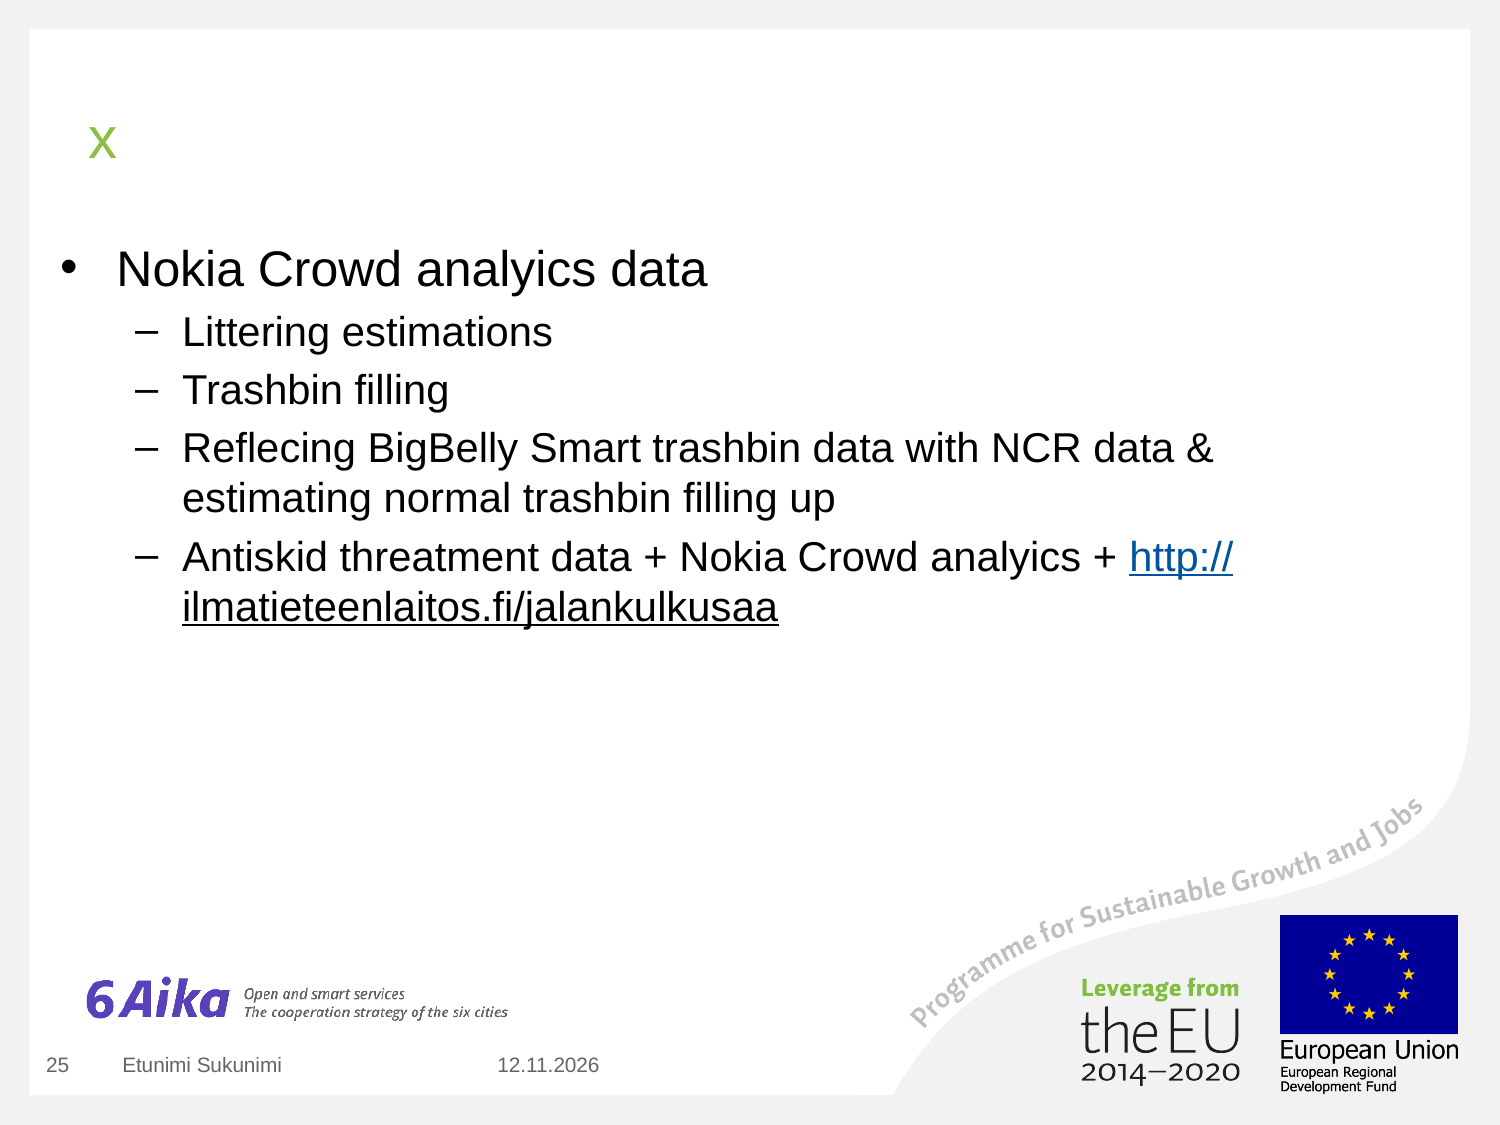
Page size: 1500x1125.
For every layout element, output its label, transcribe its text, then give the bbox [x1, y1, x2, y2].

slide_number 25 [31, 1035, 102, 1094]
footer Etunimi Sukunimi [107, 1052, 433, 1094]
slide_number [437, 1035, 615, 1094]
title x [88, 100, 1412, 248]
picture [0, 0, 1500, 1125]
list Nokia Crowd analyics data Littering estimations Trashbin filling Reflecing BigBelly Smart trashbin data with NCR data & estimating normal trashbin filling up Antiskid threatment data + Nokia Crowd analyics + http://ilmatieteenlaitos.fi/jalankulkusaa [60, 236, 1383, 835]
